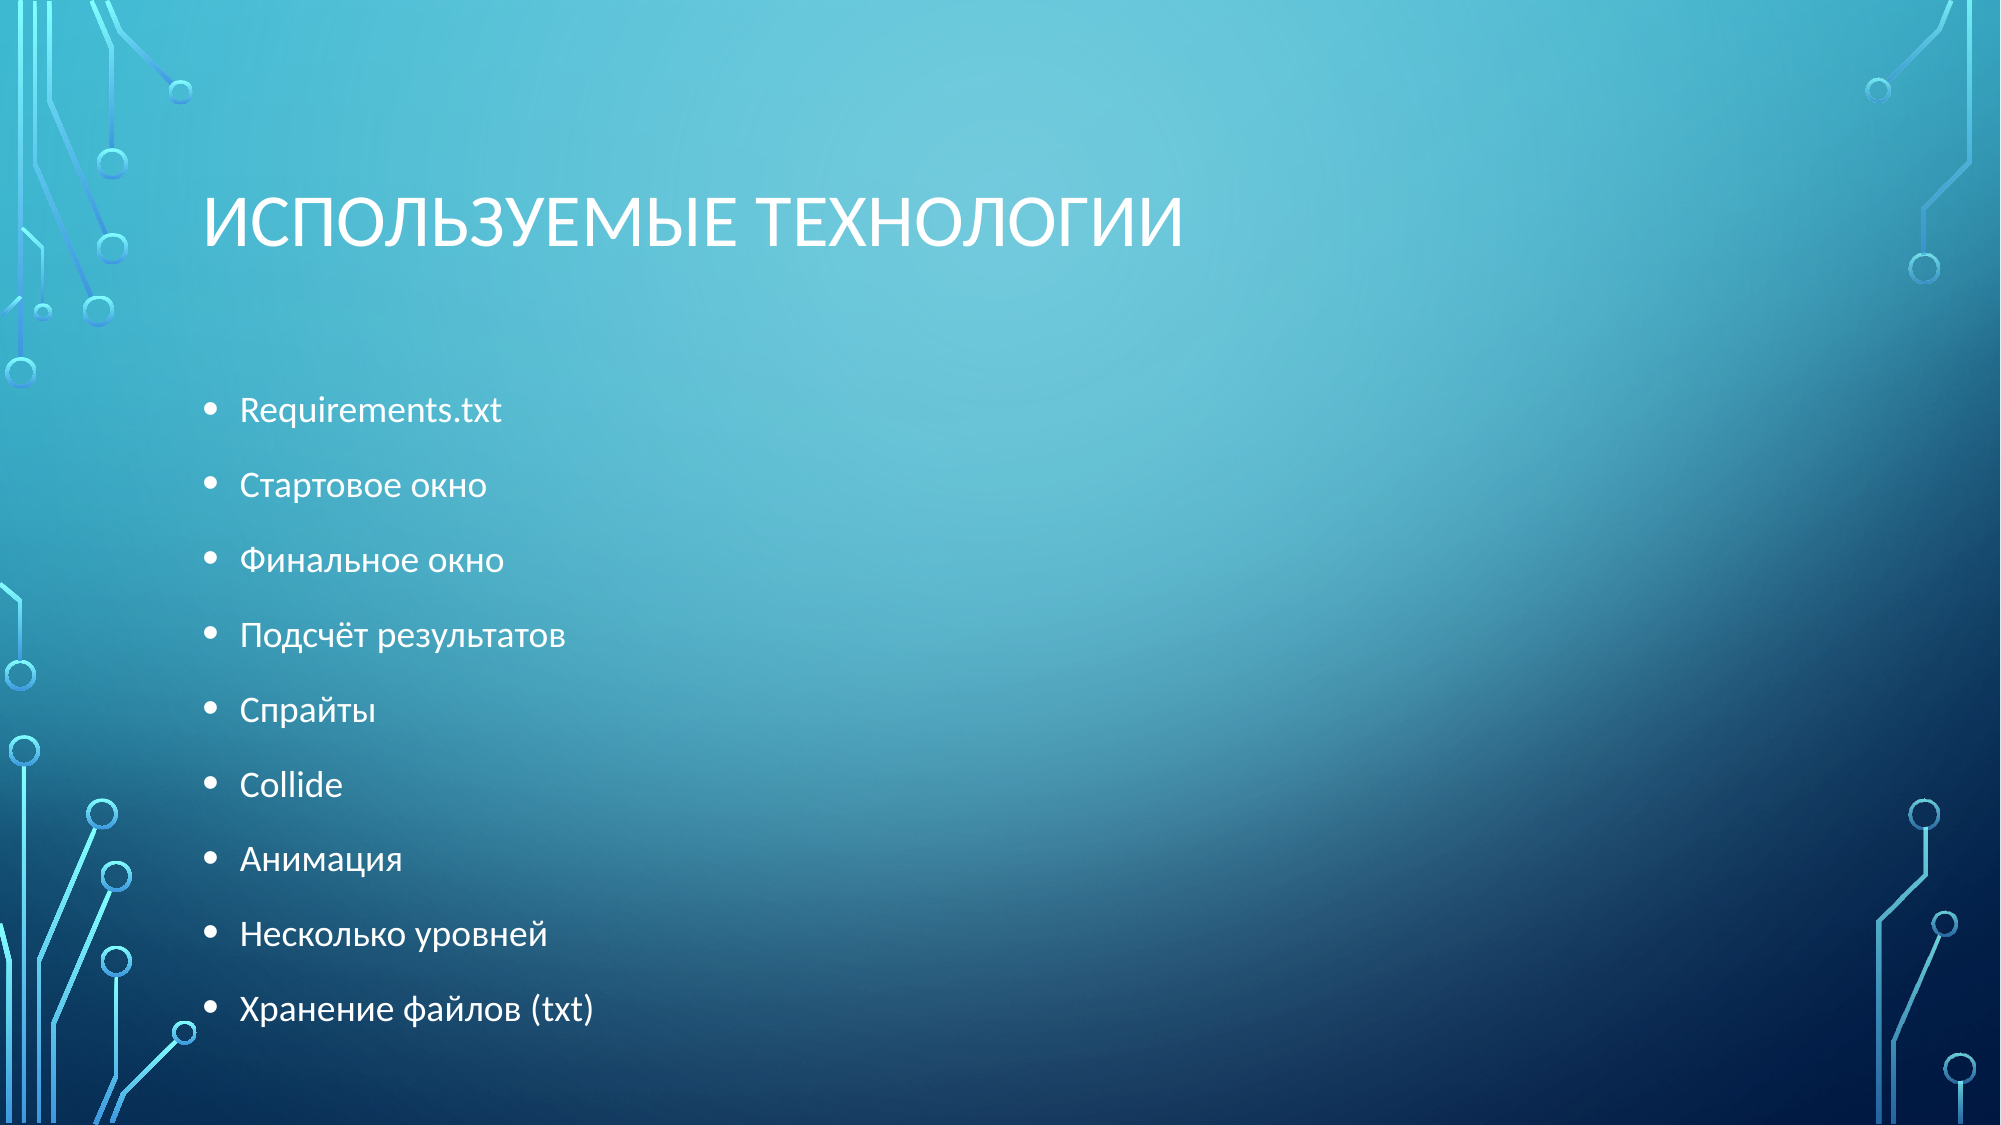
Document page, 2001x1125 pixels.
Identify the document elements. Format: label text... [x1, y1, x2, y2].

list Requirements.txt Стартовое окно Финальное окно Подсчёт результатов Спрайты Collide Анимация Несколько уровней Хранение файлов (txt) [187, 369, 1813, 1076]
title Используемые технологии [187, 101, 1813, 344]
